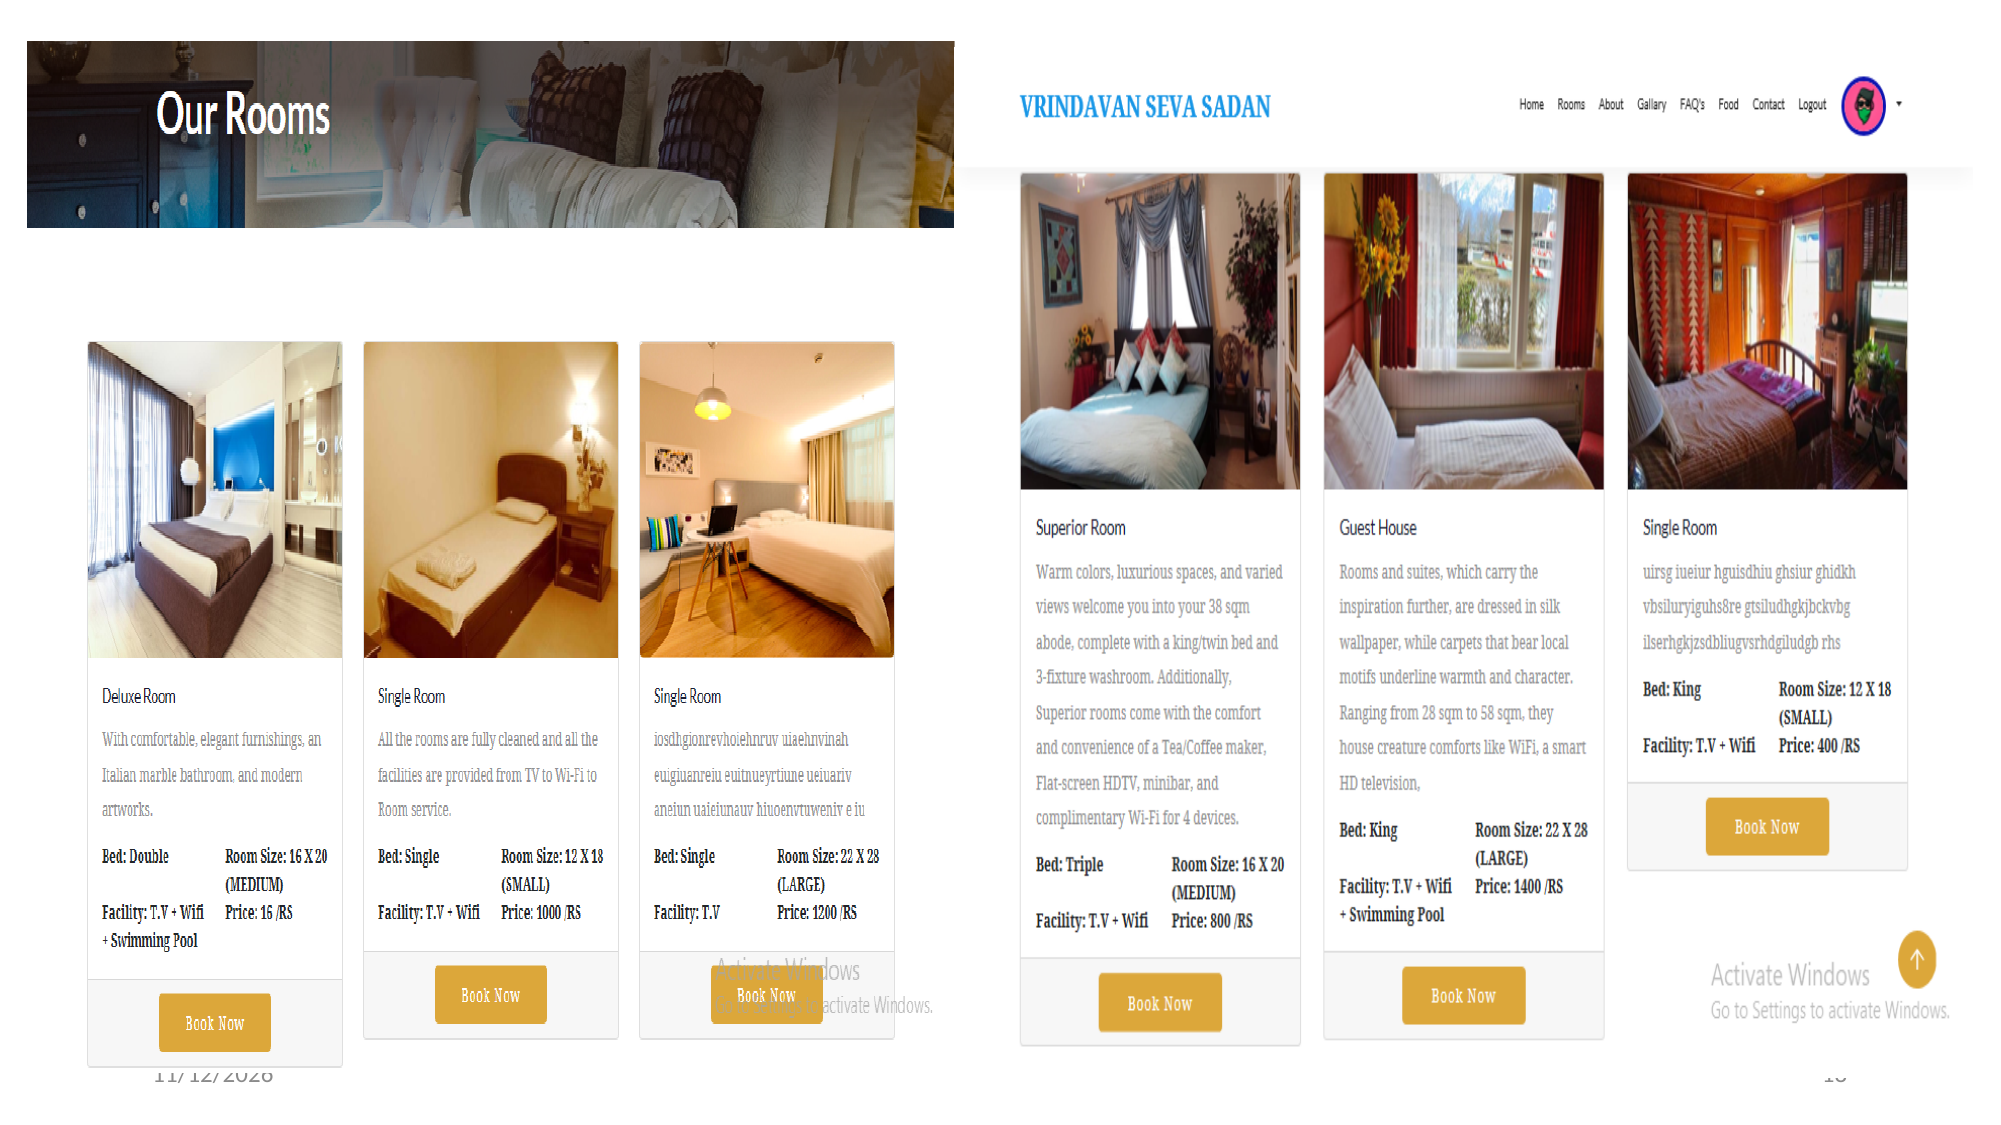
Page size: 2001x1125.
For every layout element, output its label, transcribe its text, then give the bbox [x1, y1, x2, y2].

slide_number 09-Jun-20 [137, 1073, 588, 1103]
picture [26, 41, 1973, 1078]
slide_number 18 [1412, 1078, 1863, 1103]
